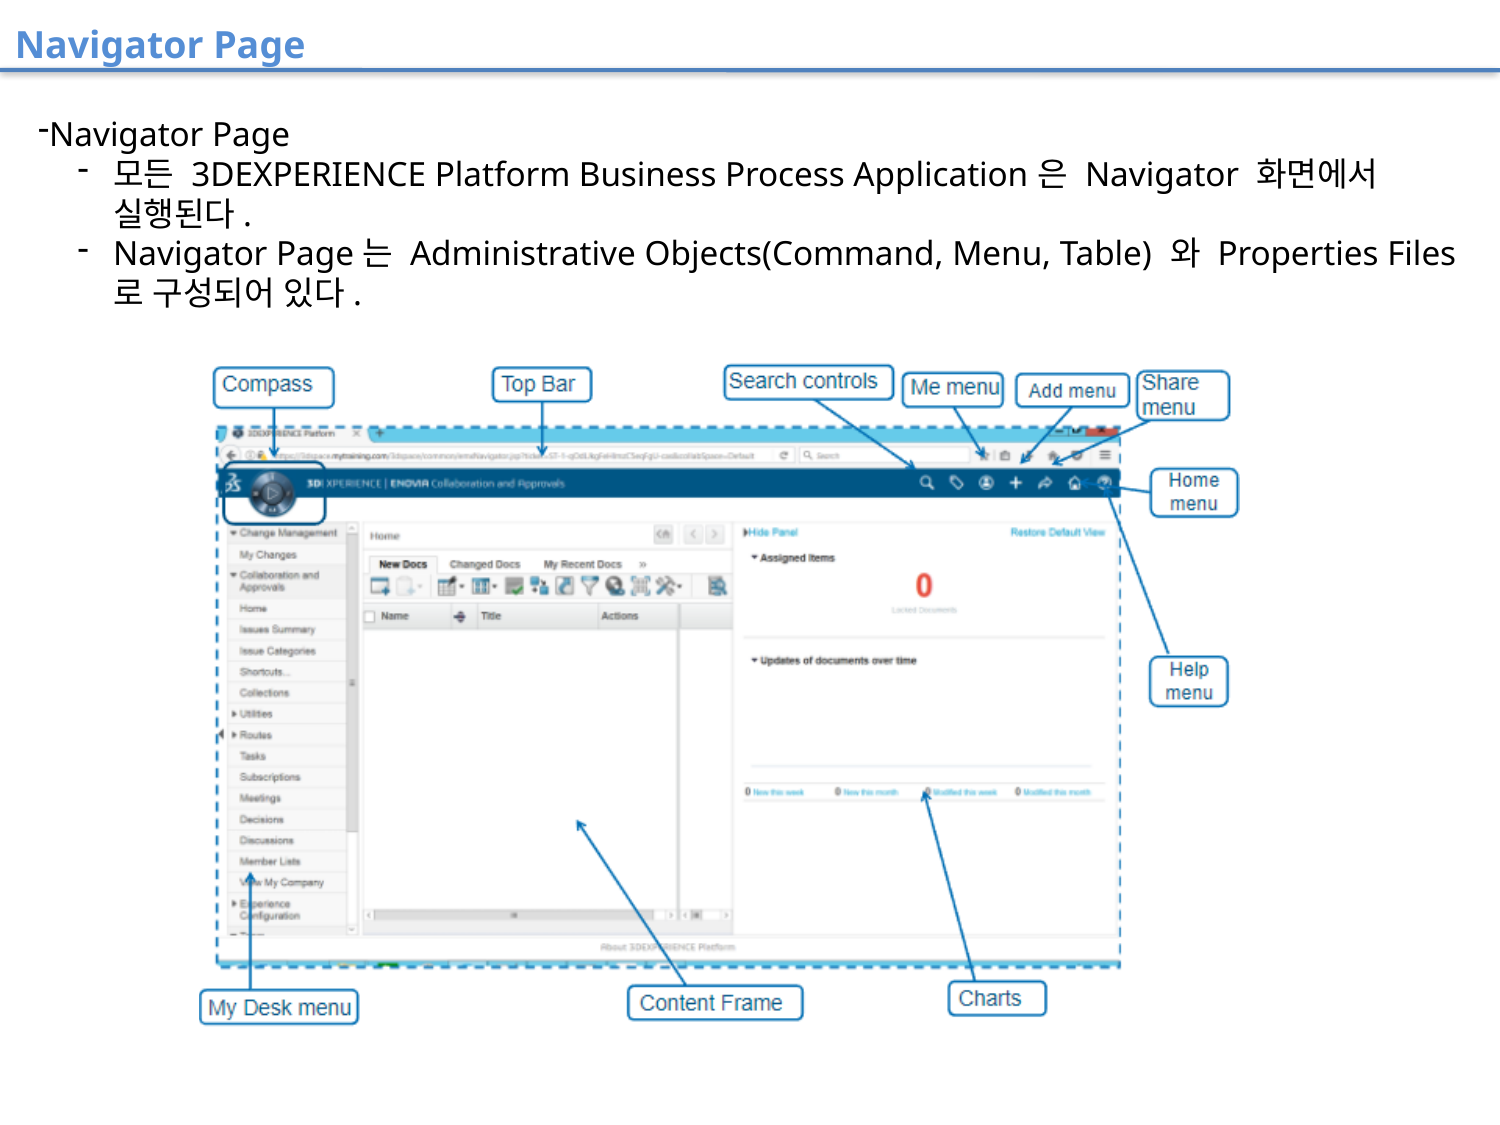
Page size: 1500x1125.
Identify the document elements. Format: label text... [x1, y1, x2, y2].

text_box Navigator Page 모든 3DEXPERIENCE Platform Business Process Application은 Navigator 화면에서 실행된다. Navigator Page는 Administrative Objects(Command, Menu, Table) 와 Properties Files로 구성되어 있다. [23, 105, 1477, 360]
text_box Navigator Page [0, 13, 1090, 69]
picture [198, 351, 1241, 1029]
